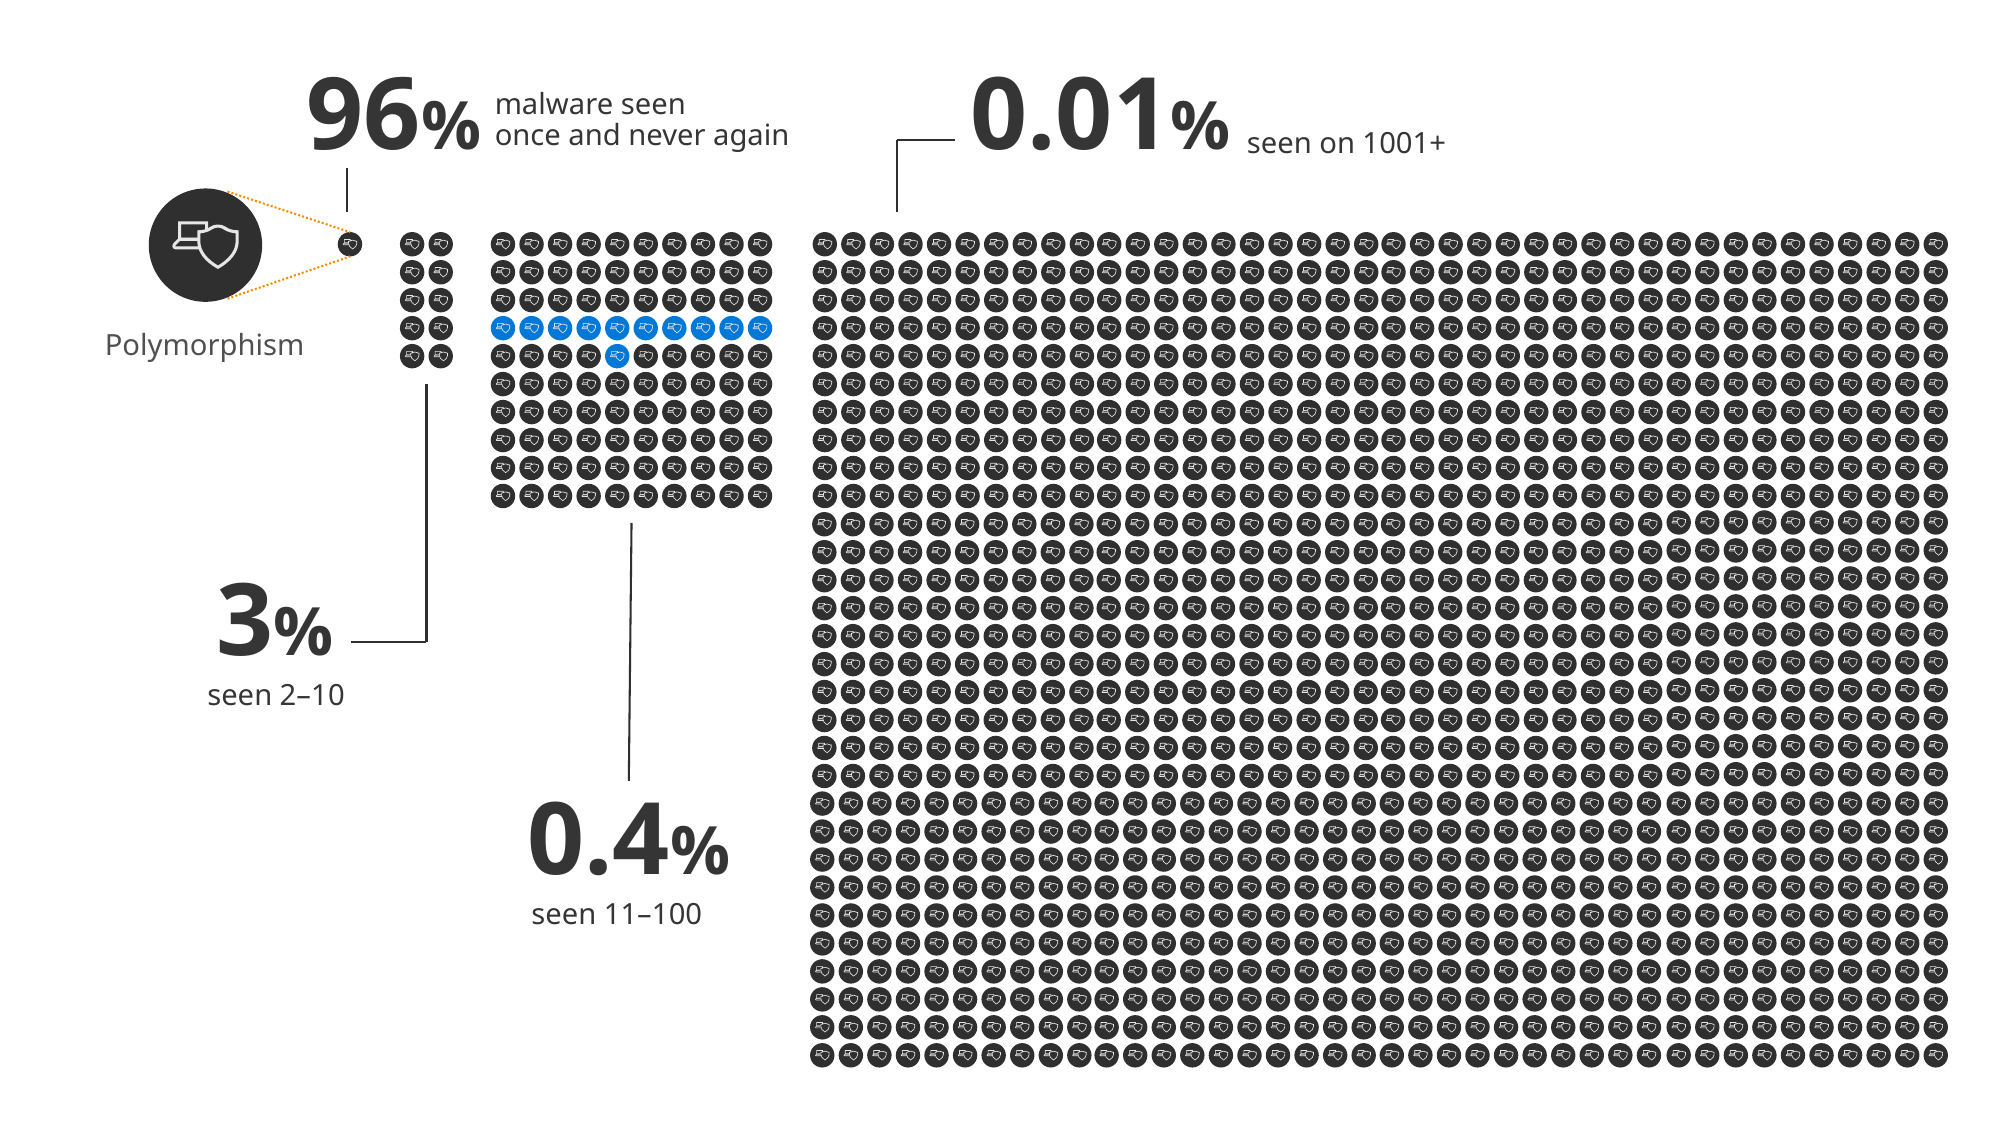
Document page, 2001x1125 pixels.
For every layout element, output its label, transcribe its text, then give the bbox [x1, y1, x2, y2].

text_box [133, 561, 360, 720]
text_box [809, 231, 1949, 1068]
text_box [350, 384, 427, 643]
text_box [283, 47, 840, 188]
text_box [490, 231, 773, 509]
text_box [897, 140, 955, 213]
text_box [351, 231, 363, 257]
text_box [955, 55, 1588, 181]
text_box Polymorphism [89, 318, 320, 369]
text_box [148, 188, 351, 303]
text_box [628, 522, 632, 782]
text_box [512, 780, 778, 940]
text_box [399, 231, 454, 369]
